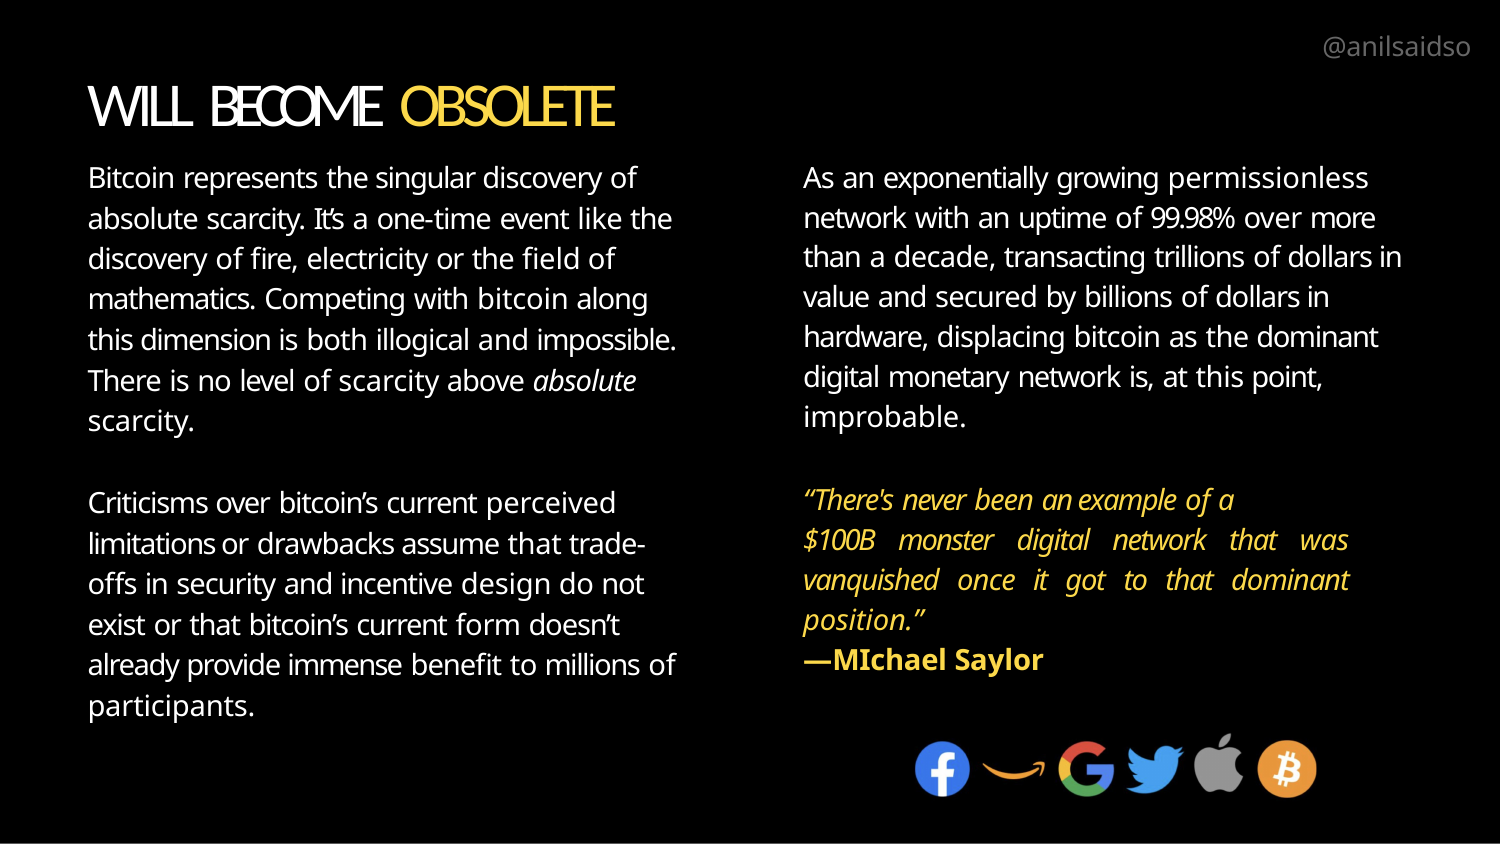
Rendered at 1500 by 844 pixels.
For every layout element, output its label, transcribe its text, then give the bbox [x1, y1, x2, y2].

text_box “There's never been an example of a $100B monster digital network that was vanquished once it got to that dominant position.” —MIchael Saylor [801, 474, 1350, 676]
picture [903, 723, 1327, 816]
title WILL BECOME OBSOLETE Bitcoin represents the singular discovery of absolute scarcity. It’s a one-time event like the discovery of fire, electricity or the field of mathematics. Competing with bitcoin along this dimension is both illogical and impossible. There is no level of scarcity above absolute scarcity. [85, 18, 679, 438]
text_box Criticisms over bitcoin’s current perceived limitations or drawbacks assume that trade-offs in security and incentive design do not exist or that bitcoin’s current form doesn’t already provide immense benefit to millions of participants. [85, 476, 678, 722]
text_box As an exponentially growing permissionless network with an uptime of 99.98% over more than a decade, transacting trillions of dollars in value and secured by billions of dollars in hardware, displacing bitcoin as the dominant digital monetary network is, at this point, improbable. [801, 152, 1410, 433]
text_box @anilsaidso [1320, 26, 1477, 62]
